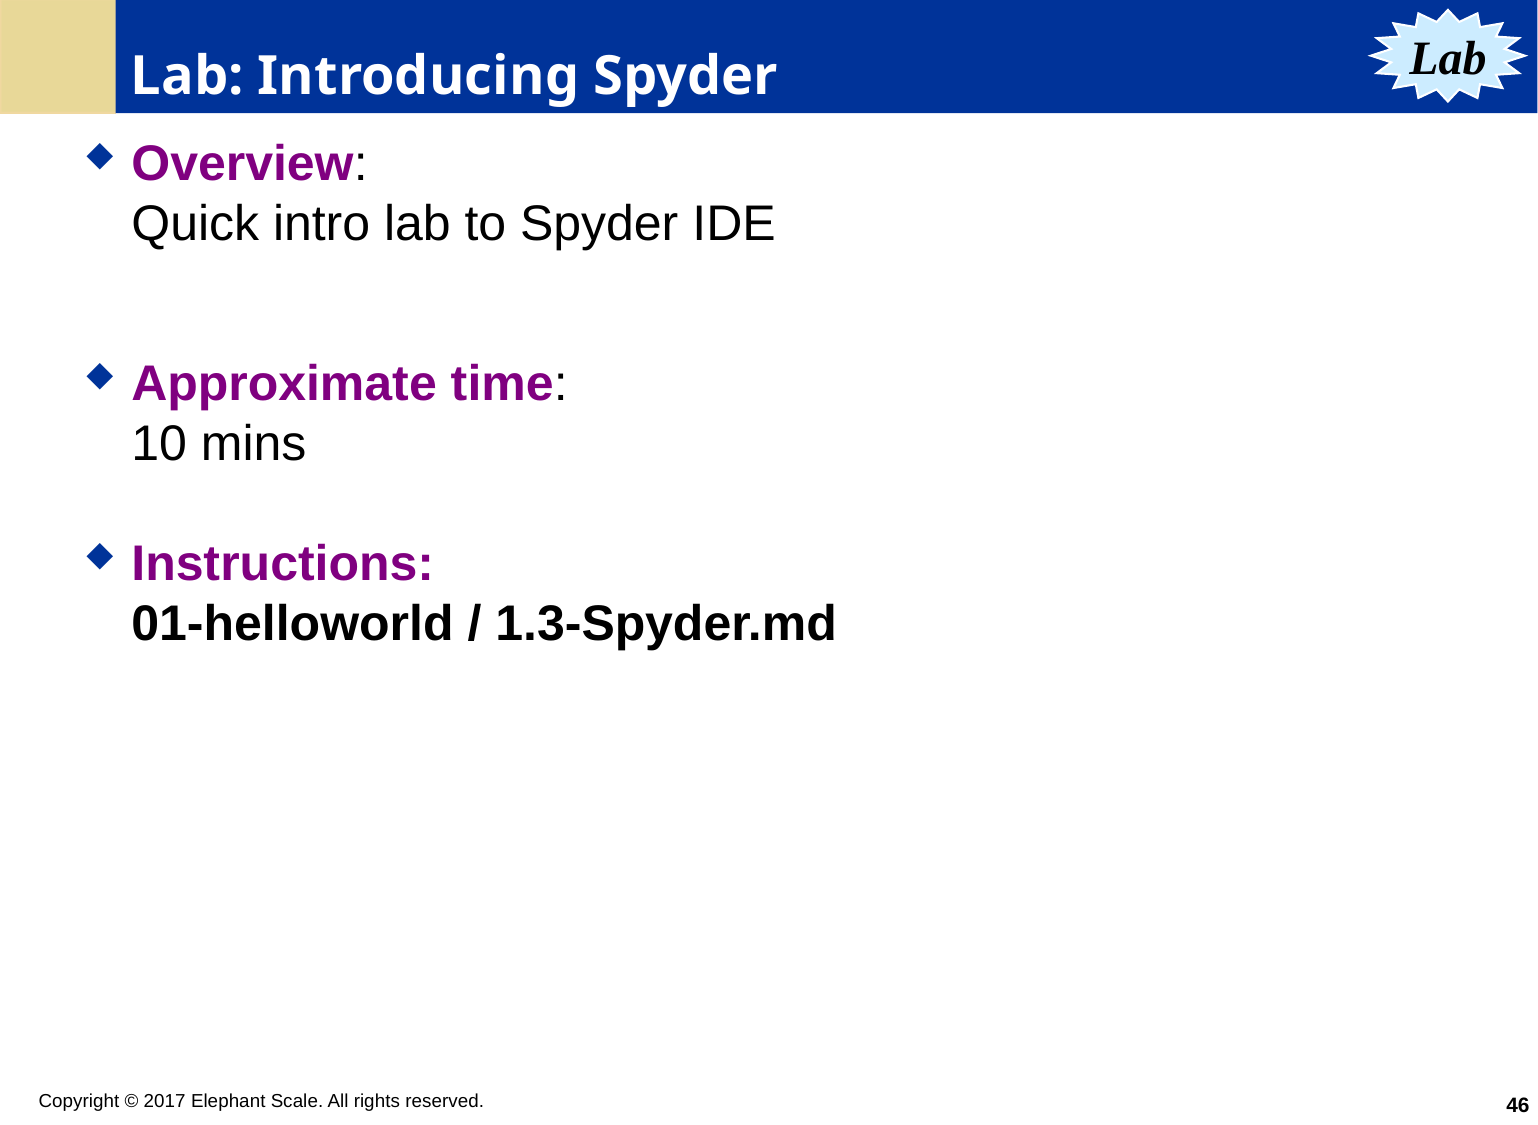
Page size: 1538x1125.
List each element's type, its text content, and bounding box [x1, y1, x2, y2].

title Lab: Introducing Spyder [115, 0, 1538, 114]
text_box Lab [1370, 9, 1526, 102]
footer Copyright © 2017 Elephant Scale. All rights reserved. [38, 1088, 932, 1112]
picture [0, 0, 115, 114]
slide_number 46 [1439, 1079, 1530, 1117]
list Overview: Quick intro lab to Spyder IDE Approximate time: 10 mins Instructions: 01-helloworld / 1.3-Spyder.md [68, 122, 1500, 1061]
